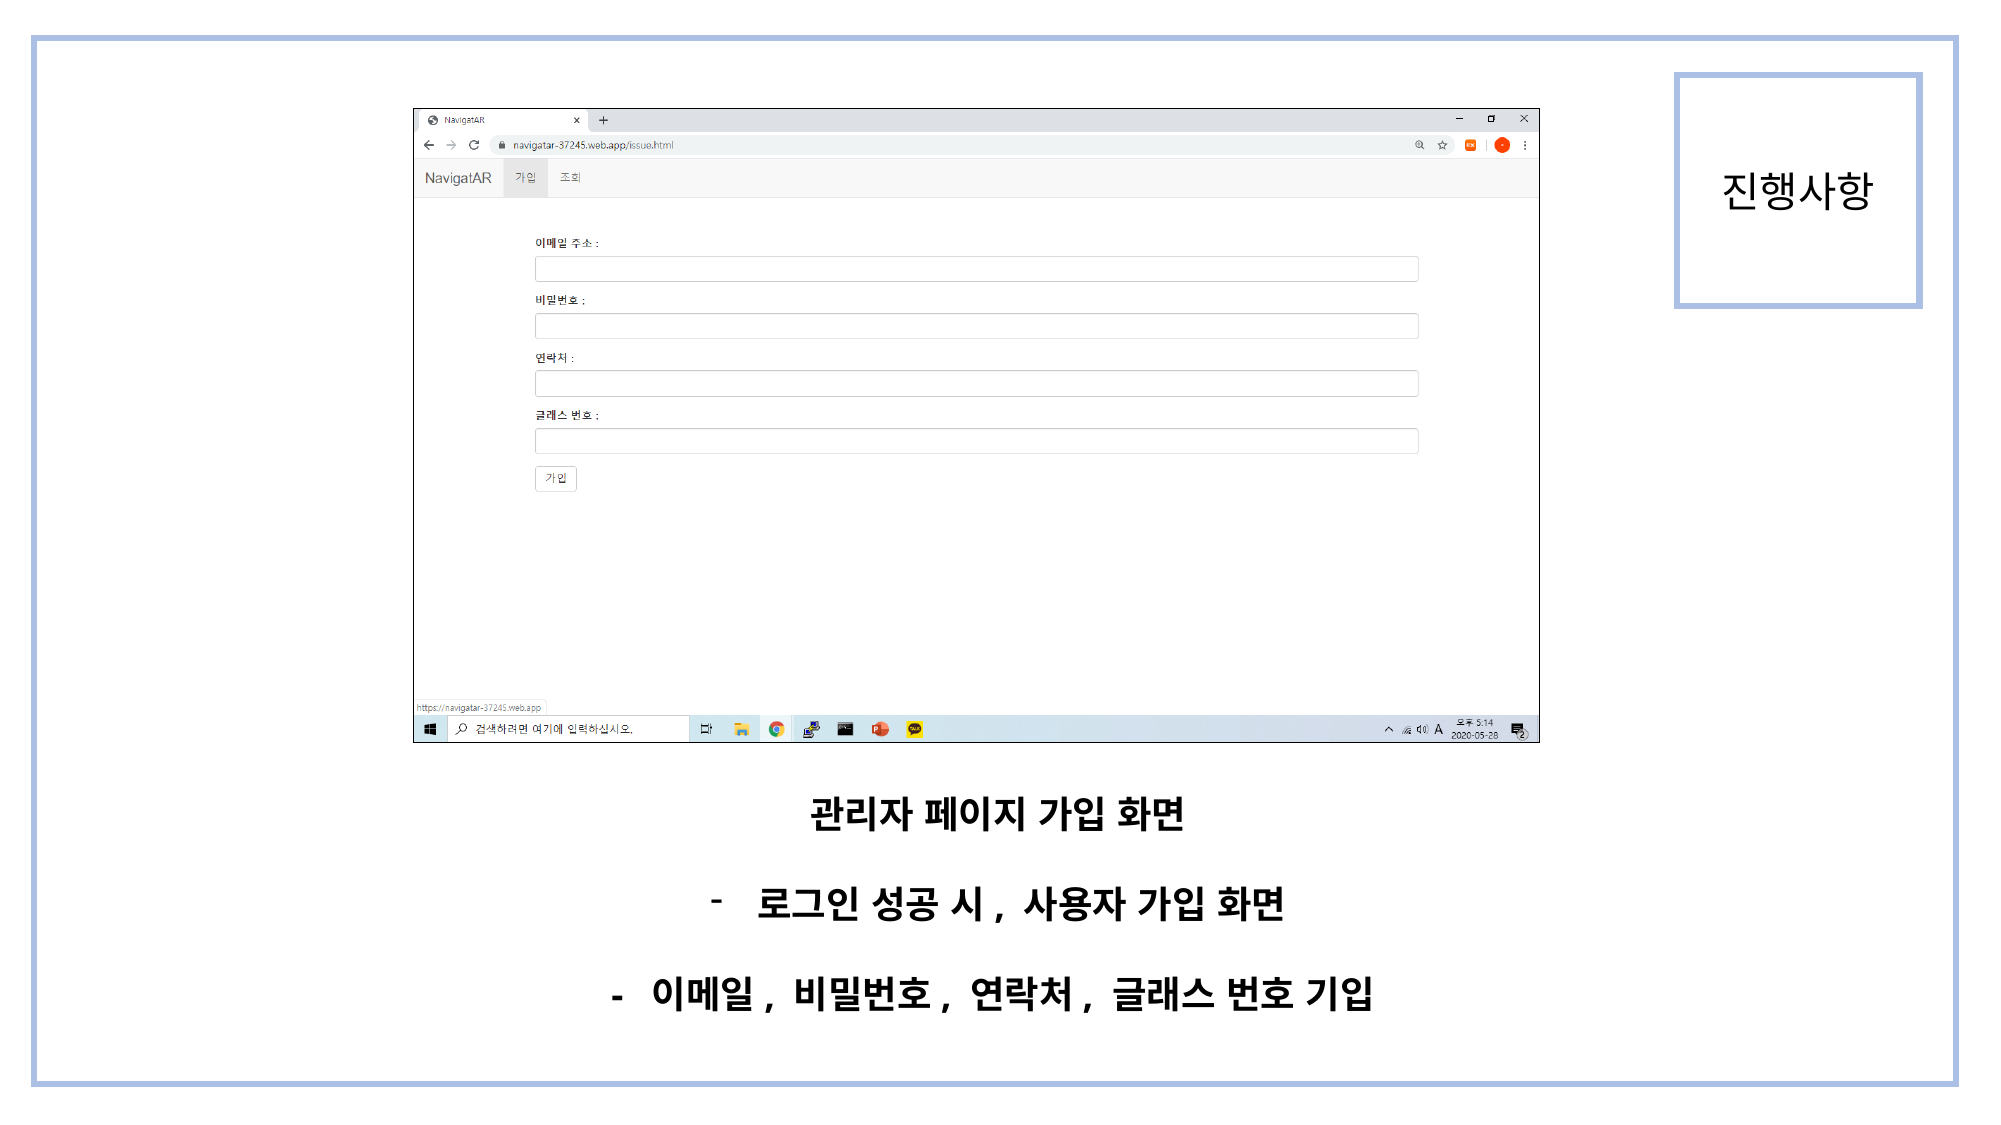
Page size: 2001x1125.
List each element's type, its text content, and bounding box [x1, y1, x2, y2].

text_box 관리자 페이지 가입 화면 로그인 성공 시, 사용자 가입 화면 - 이메일, 비밀번호, 연락처, 글래스 번호 기입 [567, 783, 1429, 1024]
text_box 진행사항 [1676, 74, 1921, 307]
text_box [33, 37, 1957, 1085]
picture [413, 108, 1540, 743]
